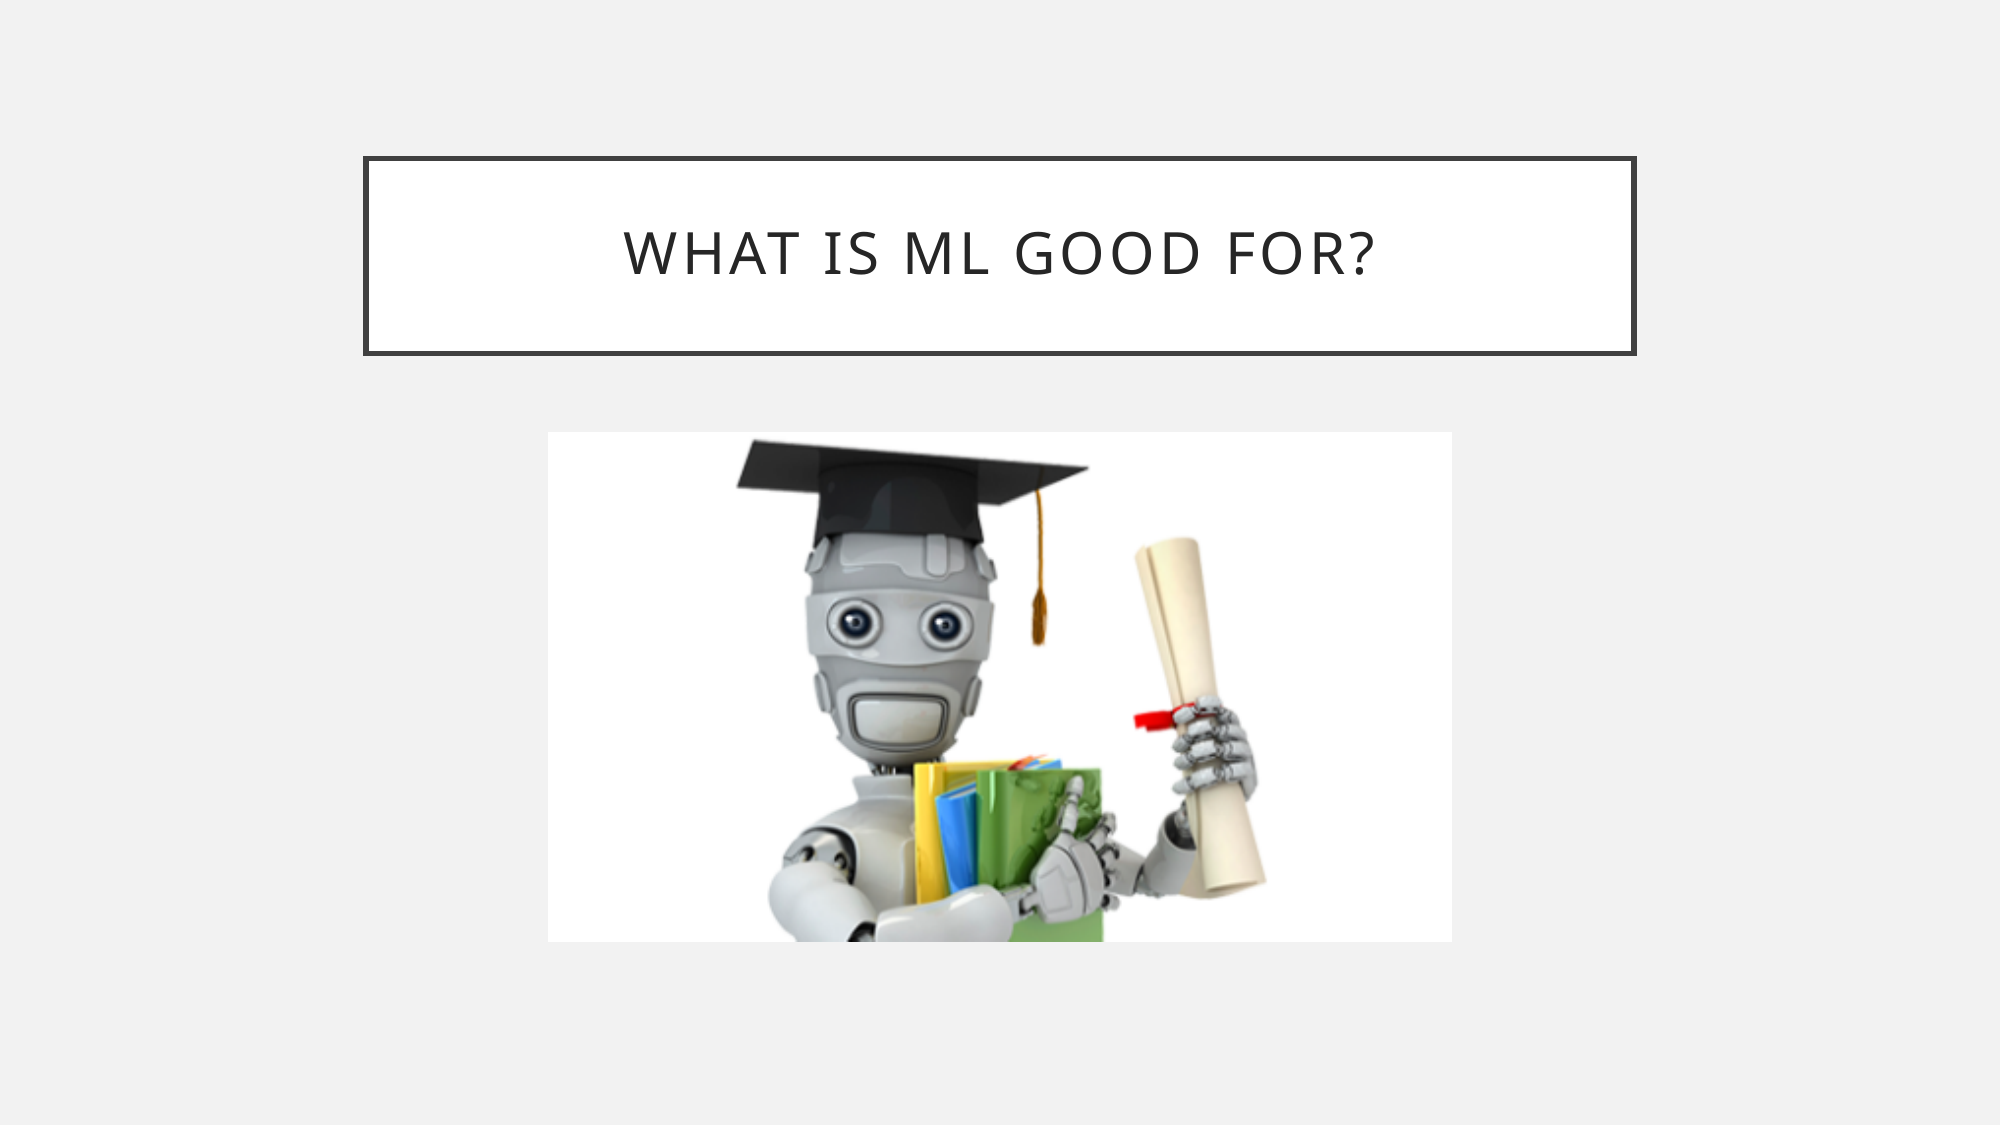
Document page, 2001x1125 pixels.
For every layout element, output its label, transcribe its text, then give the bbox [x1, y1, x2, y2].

title What Is ML Good for? [363, 156, 1637, 356]
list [548, 432, 1452, 942]
